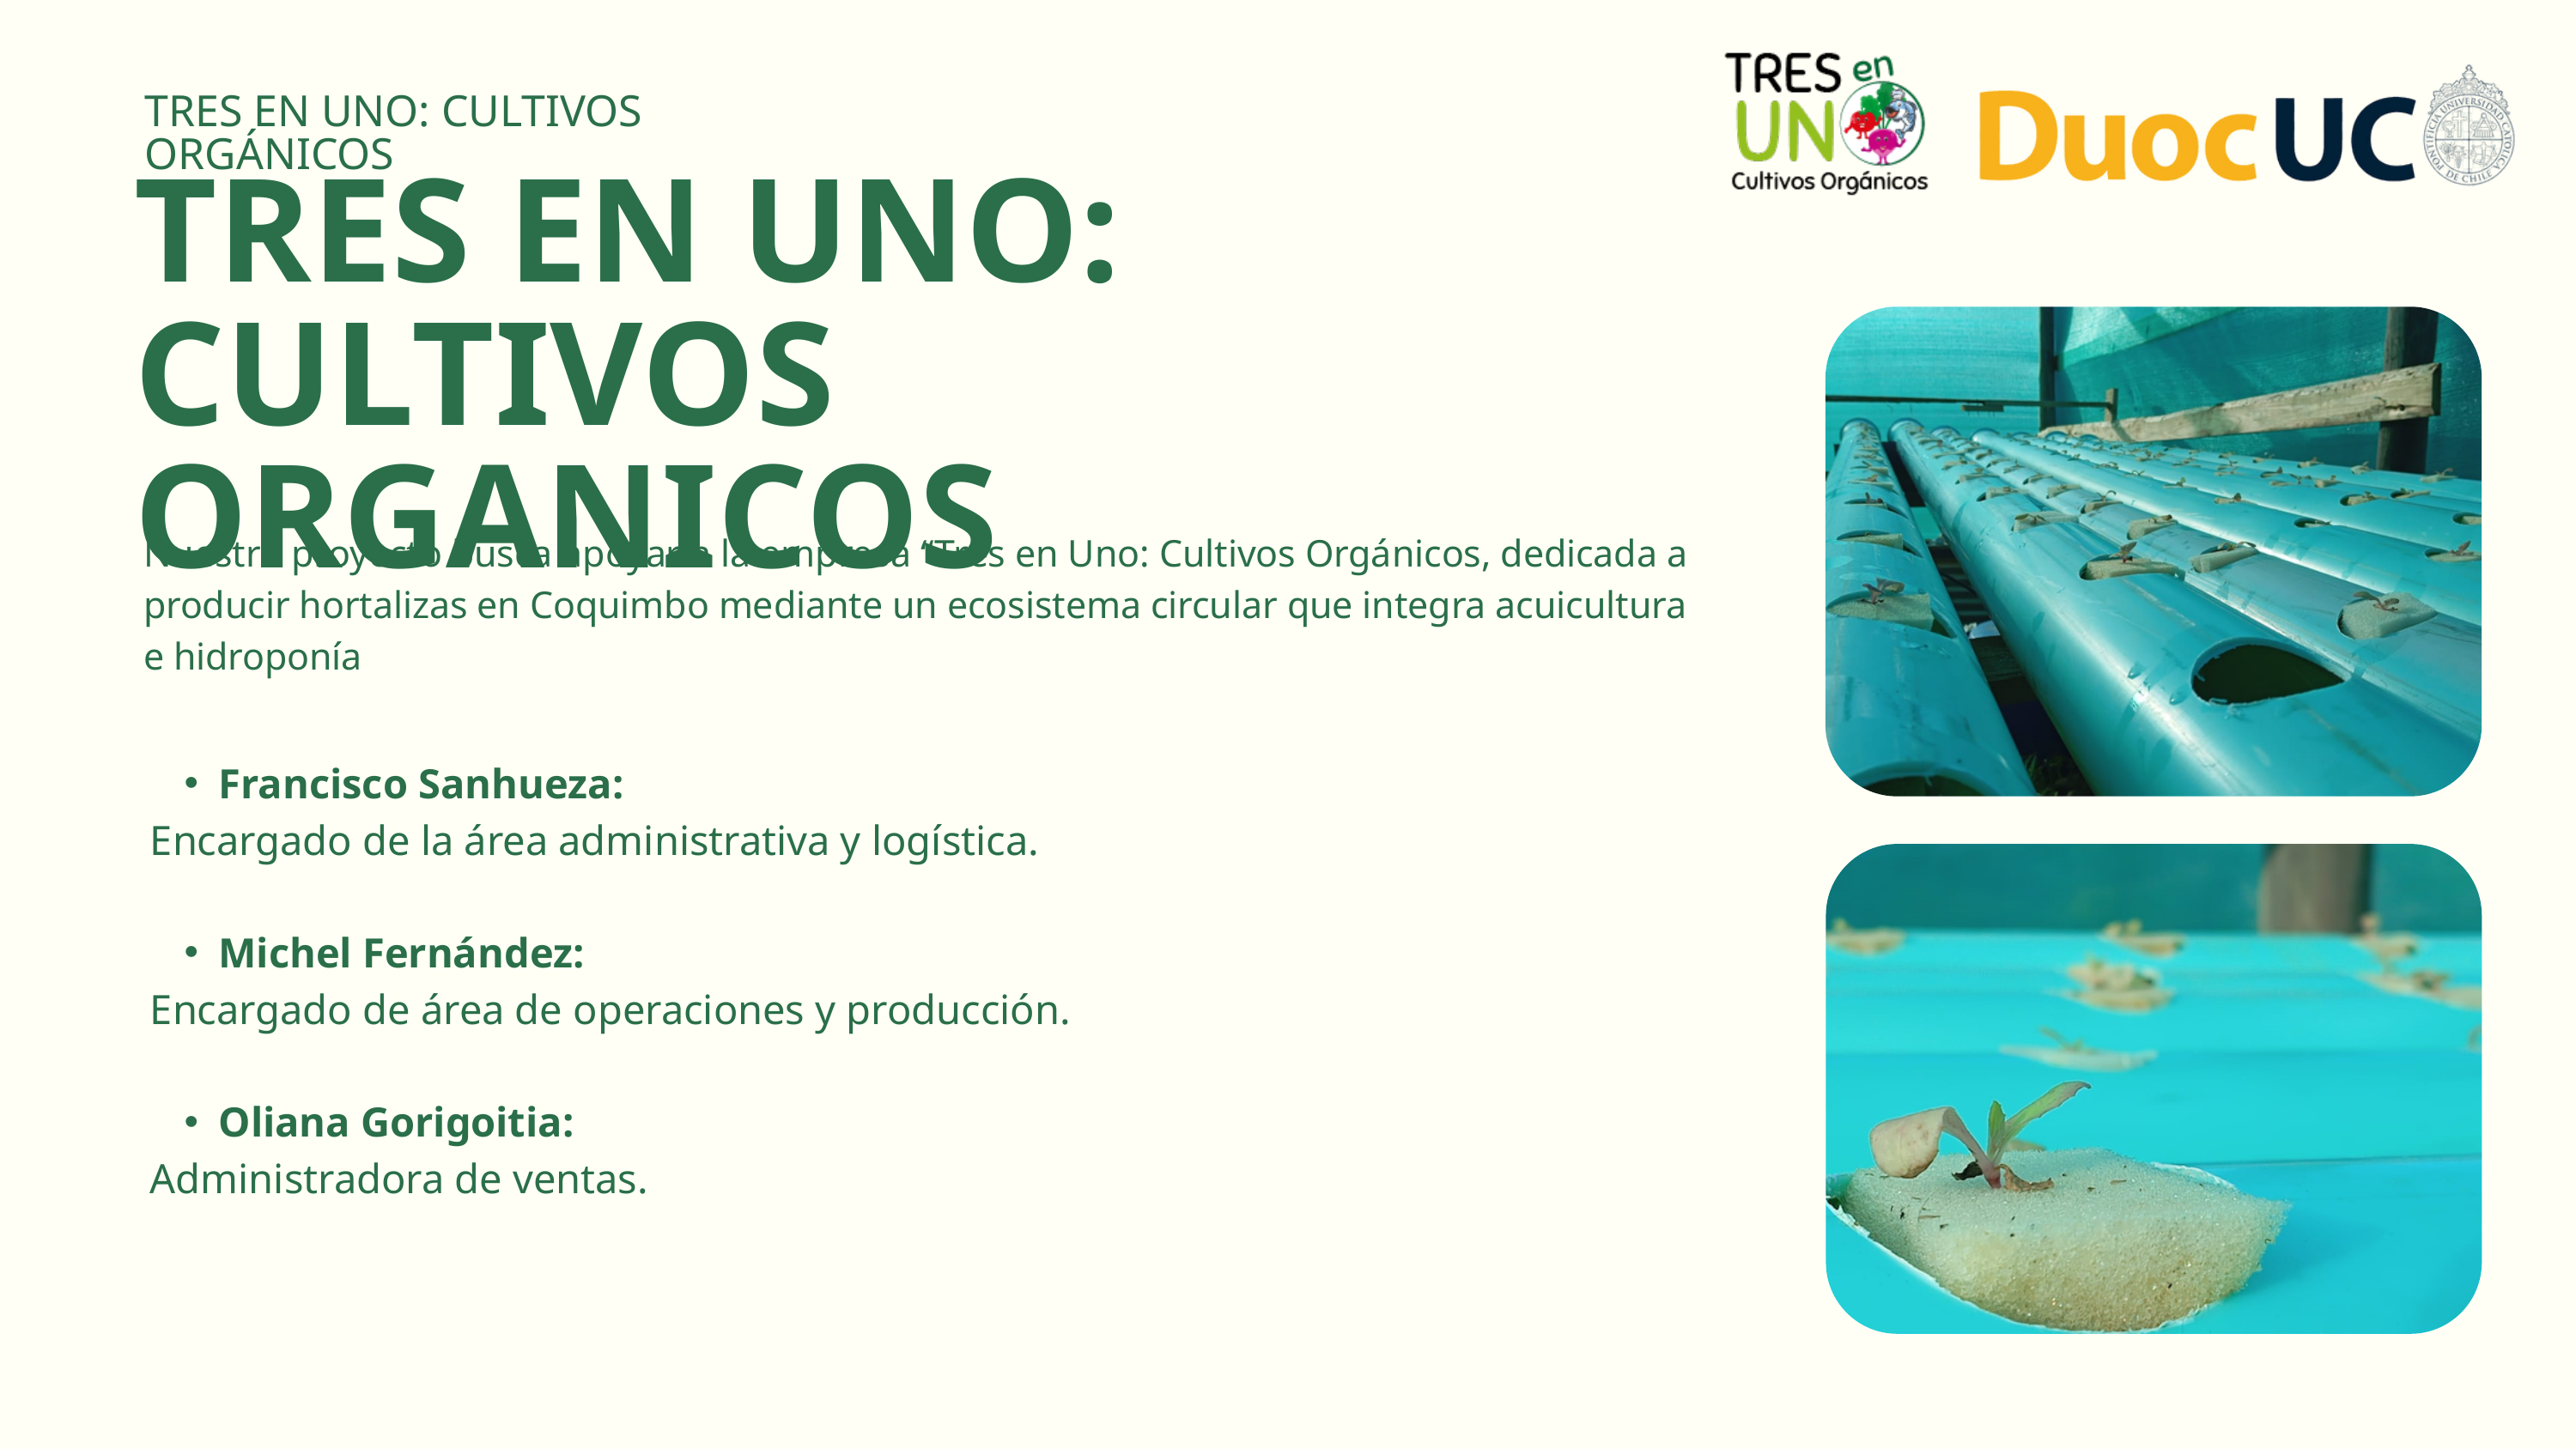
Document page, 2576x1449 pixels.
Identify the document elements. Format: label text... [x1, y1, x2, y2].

text_box Nuestro proyecto busca apoyar a la empresa “Tres en Uno: Cultivos Orgánicos, dedicada a producir hortalizas en Coquimbo mediante un ecosistema circular que integra acuicultura e hidroponía [143, 522, 1715, 677]
text_box Francisco Sanhueza: Encargado de la área administrativa y logística. Michel Fernández: Encargado de área de operaciones y producción. Oliana Gorigoitia: Administradora de ventas. [149, 694, 1721, 1202]
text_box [1825, 306, 2482, 797]
text_box TRES EN UNO: CULTIVOS ORGÁNICOS [144, 92, 879, 179]
text_box TRES EN UNO: CULTIVOS ORGANICOS [134, 167, 1716, 597]
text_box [1826, 843, 2482, 1335]
text_box [1972, 57, 2522, 193]
text_box [1722, 42, 1929, 197]
